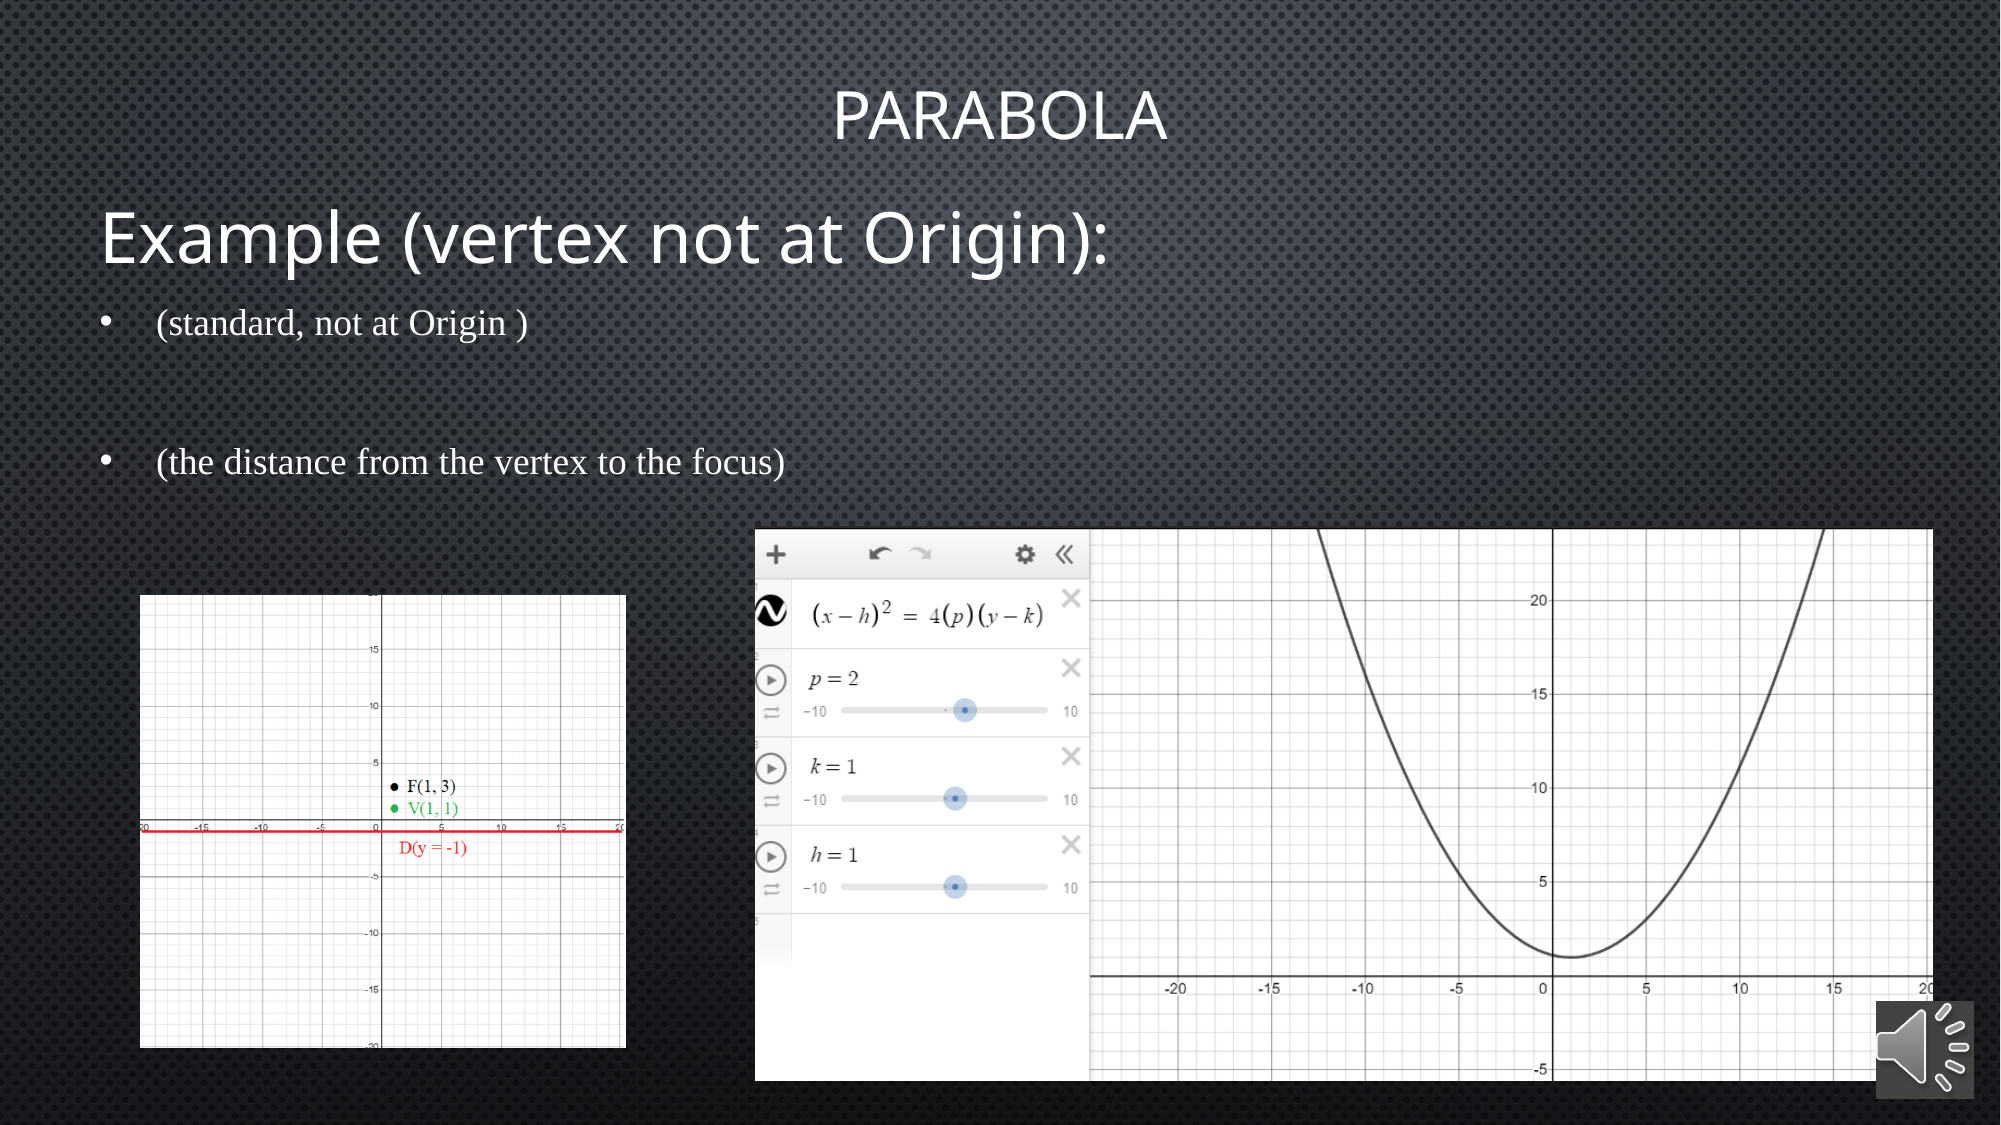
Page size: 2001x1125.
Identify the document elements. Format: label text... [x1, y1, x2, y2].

title Parabola [184, 12, 1816, 213]
picture [755, 526, 1976, 1101]
picture [139, 595, 626, 1049]
